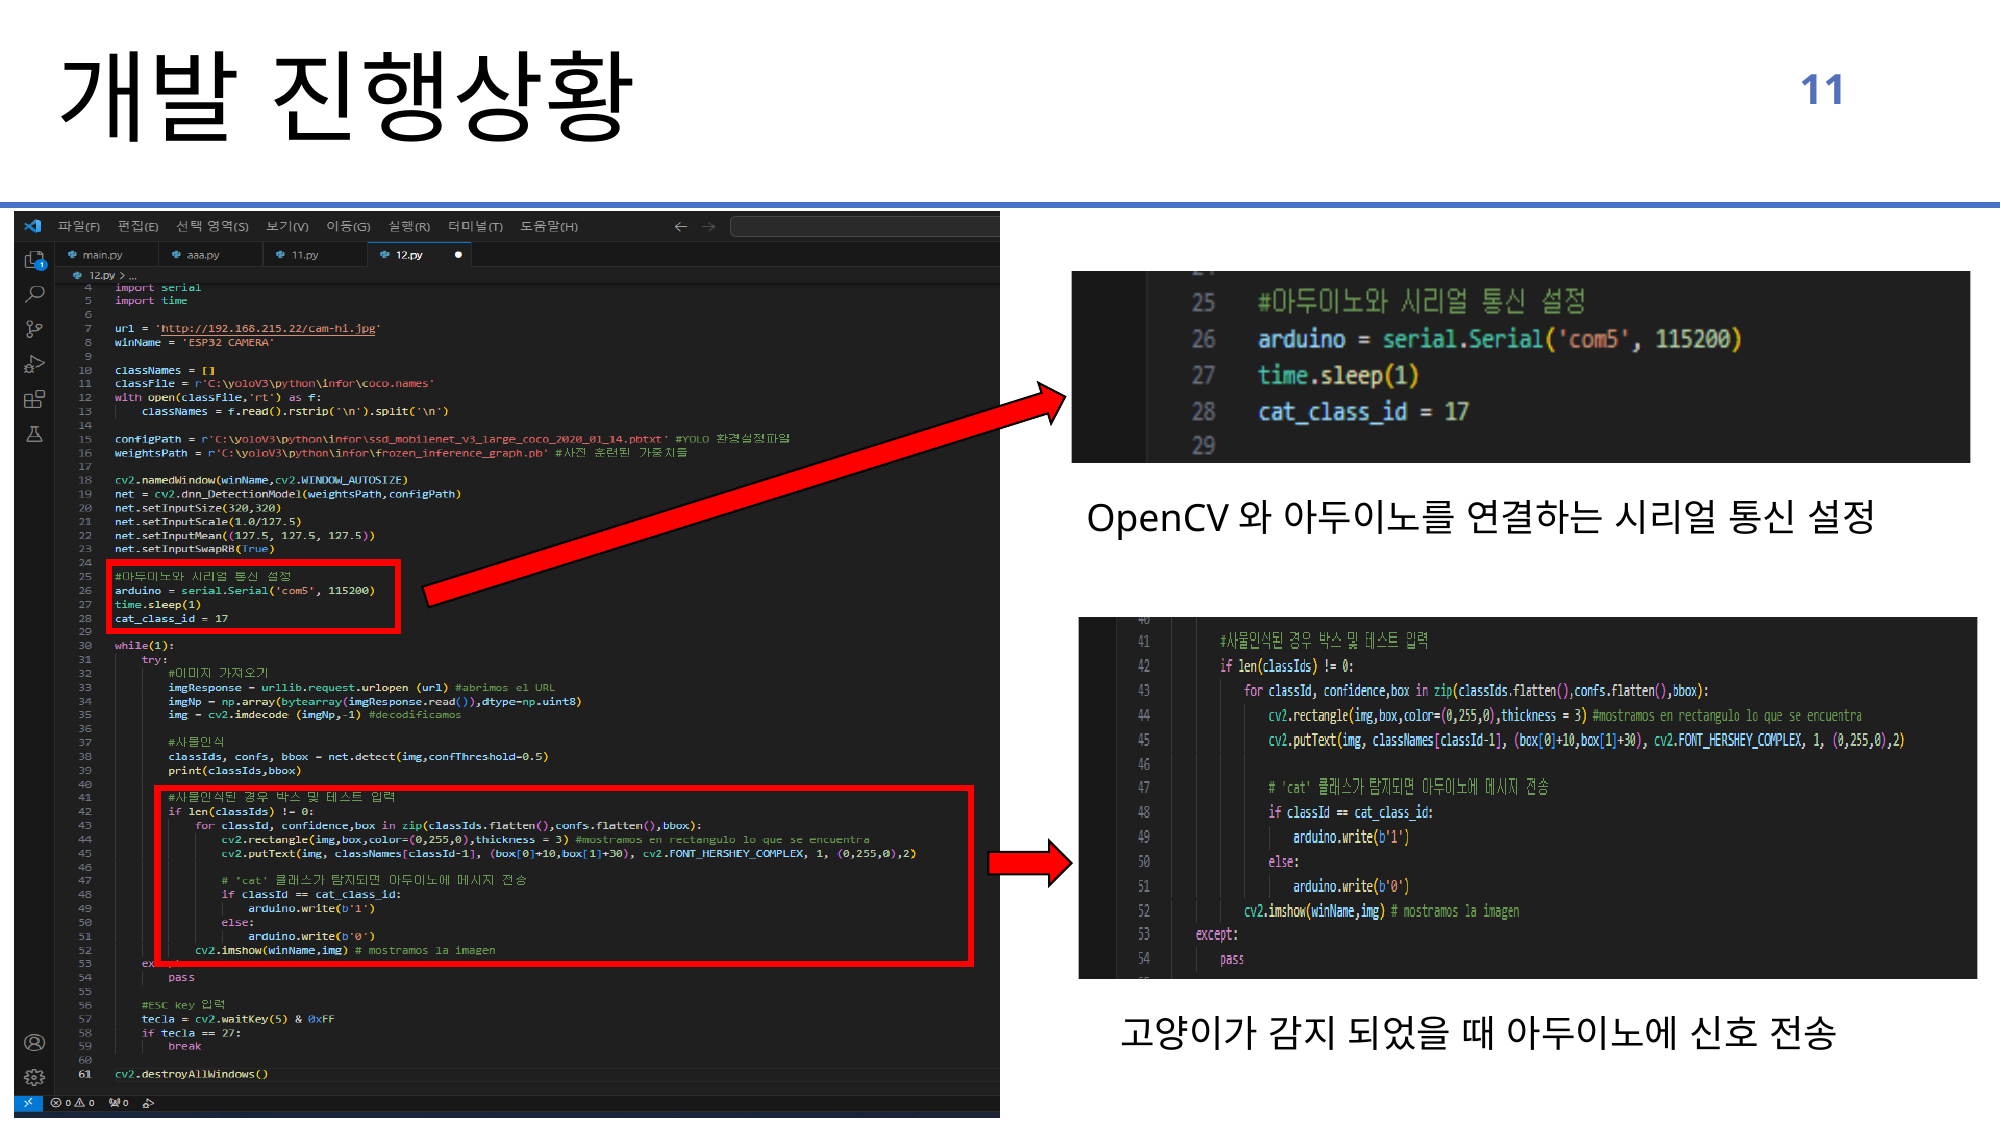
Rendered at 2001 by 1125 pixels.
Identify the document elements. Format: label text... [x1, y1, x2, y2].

picture [1078, 617, 1978, 979]
text_box 고양이가 감지 되었을 때 아두이노에 신호 전송 [1105, 1002, 1951, 1063]
text_box [1000, 380, 1067, 430]
picture [13, 211, 1000, 1118]
slide_number 11 [1767, 61, 1863, 122]
text_box OpenCV와 아두이노를 연결하는 시리얼 통신 설정 [1071, 487, 1967, 547]
text_box 개발 진행상황 [41, 0, 1767, 202]
text_box [1000, 838, 1074, 889]
picture [1071, 271, 1971, 463]
